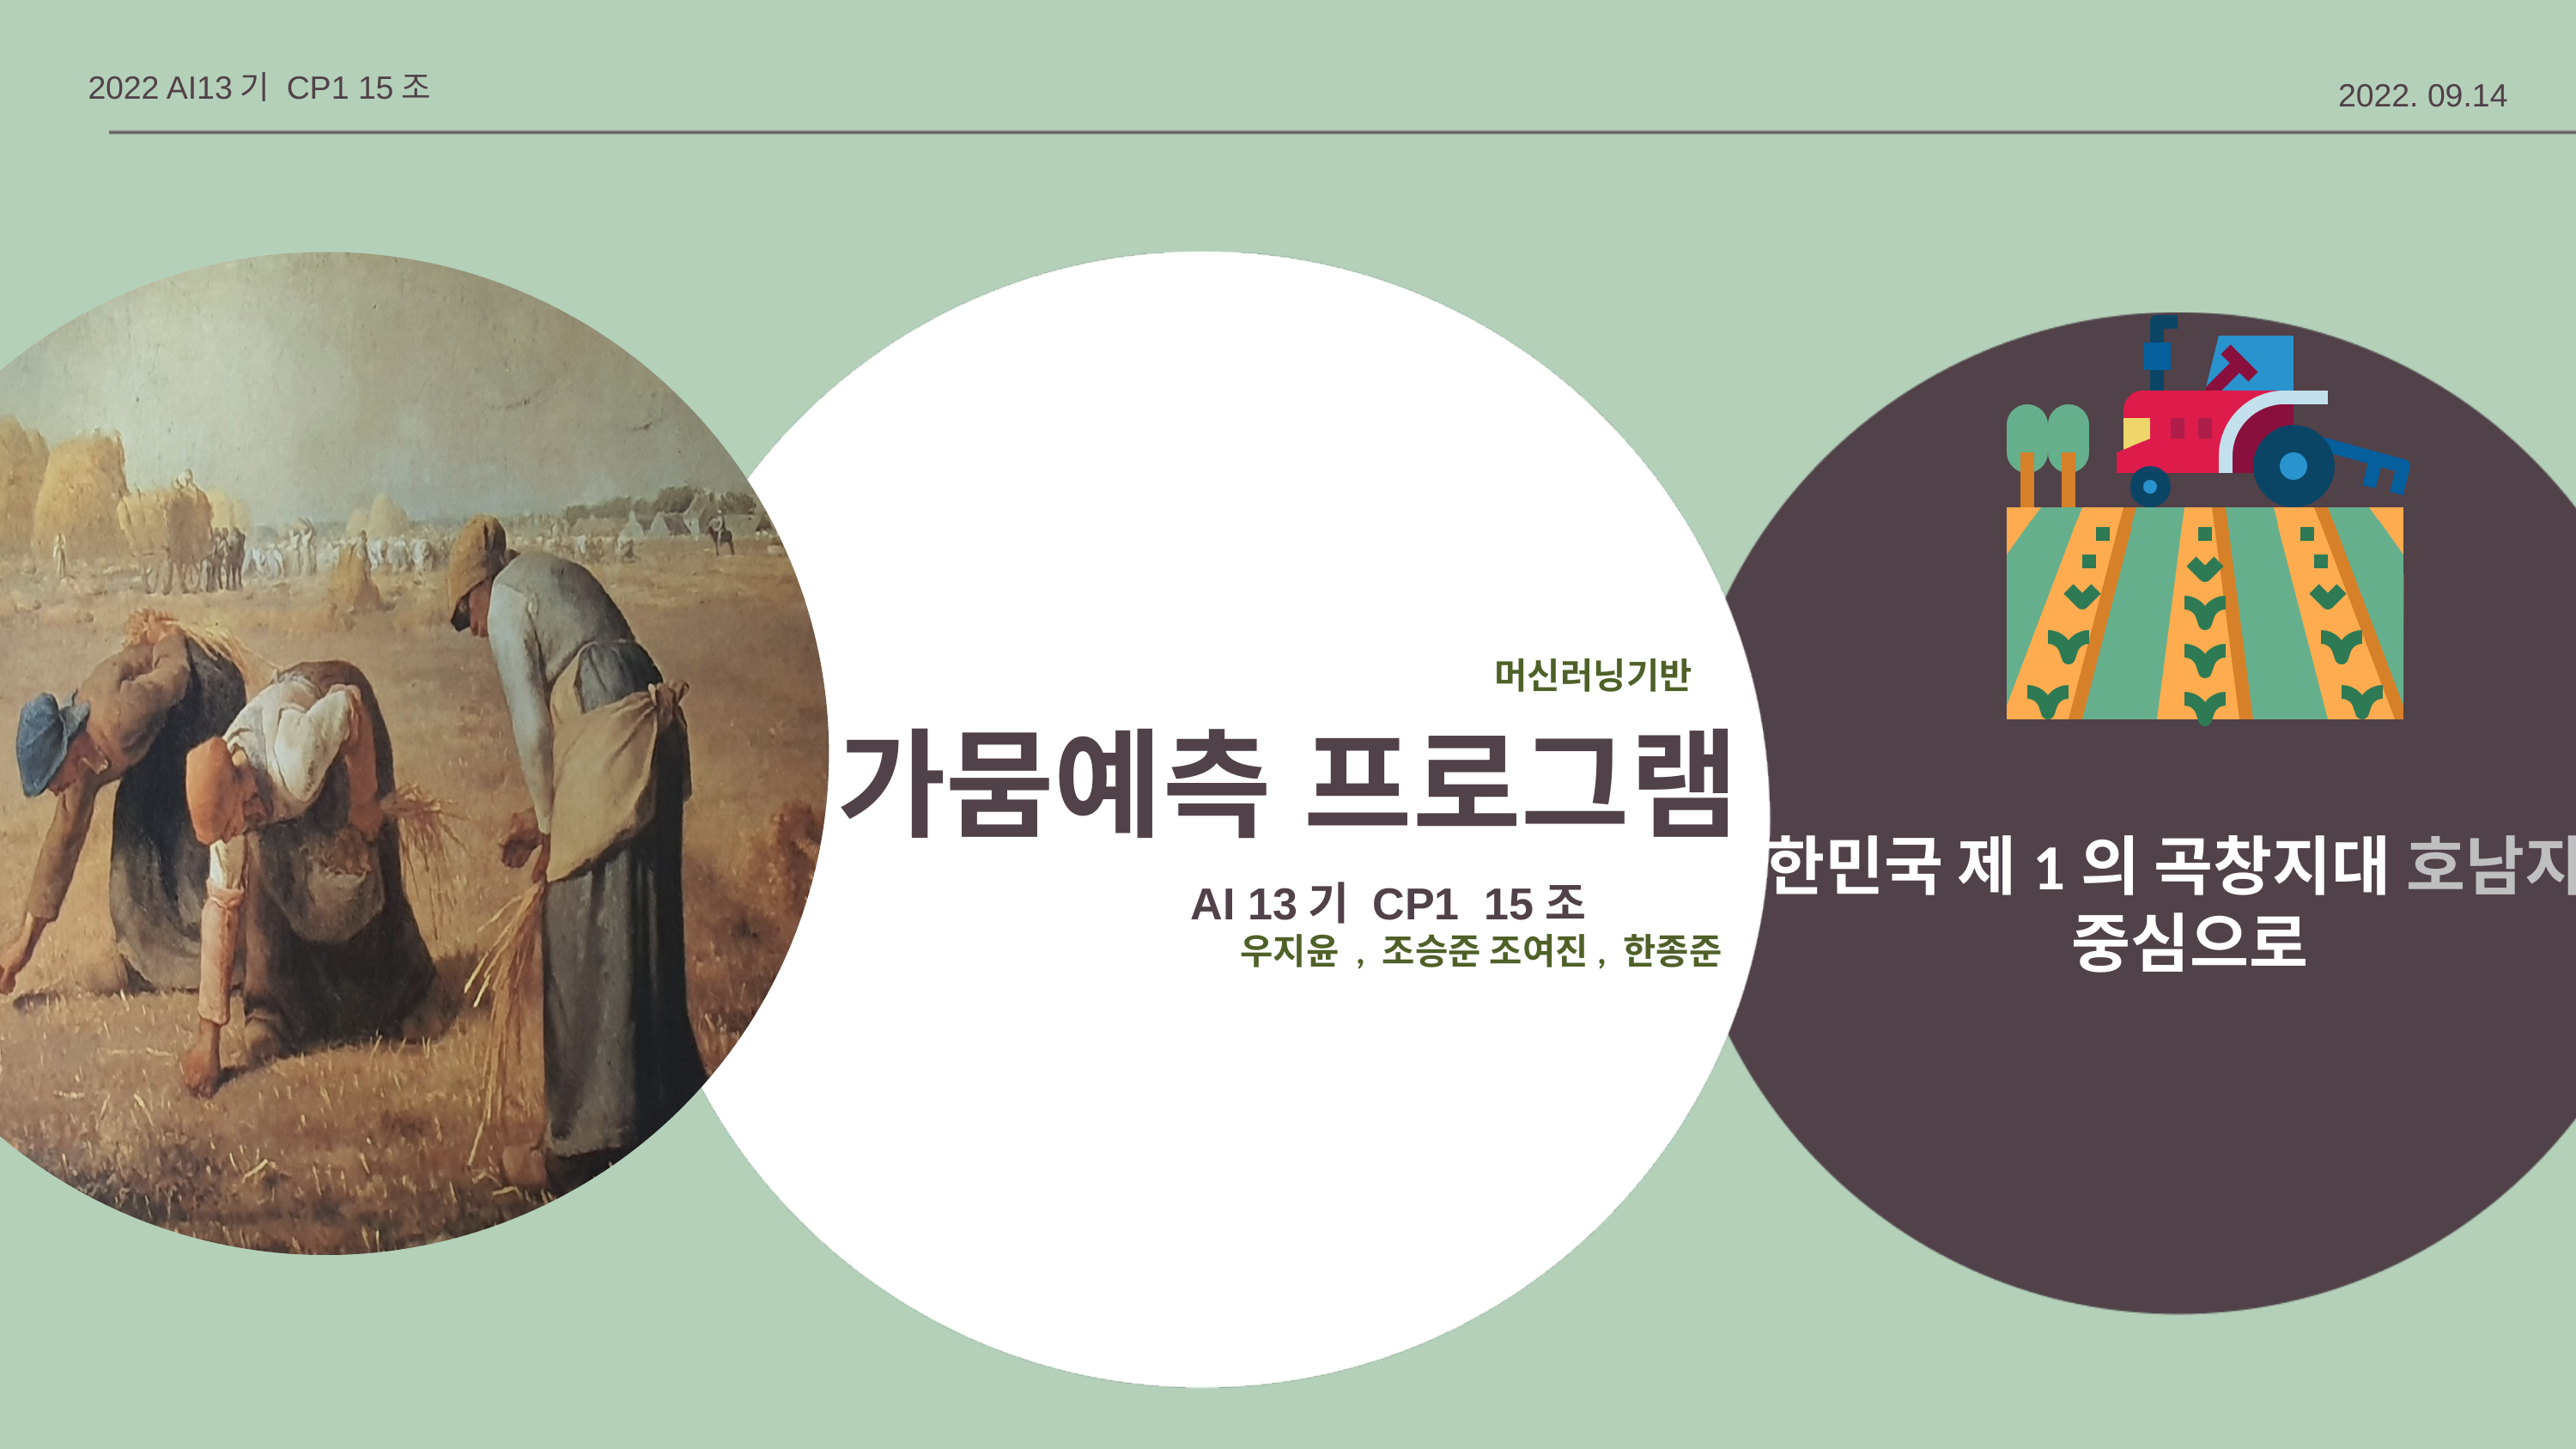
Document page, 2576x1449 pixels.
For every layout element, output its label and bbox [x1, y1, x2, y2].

text_box [75, 59, 2576, 138]
picture [634, 252, 2576, 1389]
text_box [0, 252, 629, 1256]
